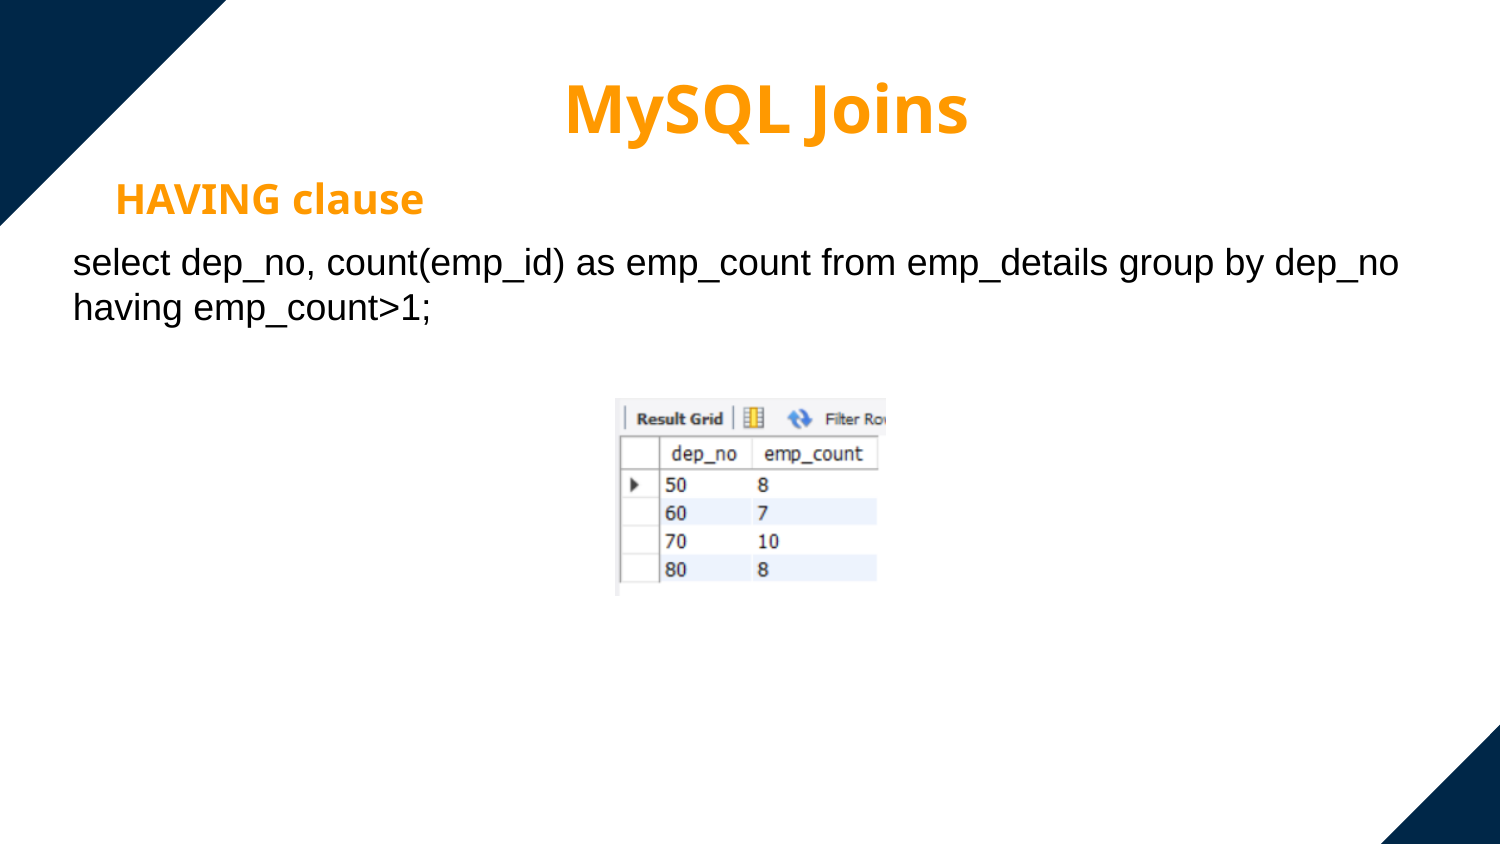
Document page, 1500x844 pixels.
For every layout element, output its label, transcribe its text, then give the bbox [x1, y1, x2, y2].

text_box select dep_no, count(emp_id) as emp_count from emp_details group by dep_no having emp_count>1; [58, 230, 1443, 336]
text_box MySQL Joins [308, 59, 1226, 154]
picture [615, 398, 886, 597]
text_box HAVING clause [99, 165, 1211, 230]
text_box [1377, 721, 1500, 844]
text_box [0, 0, 229, 229]
